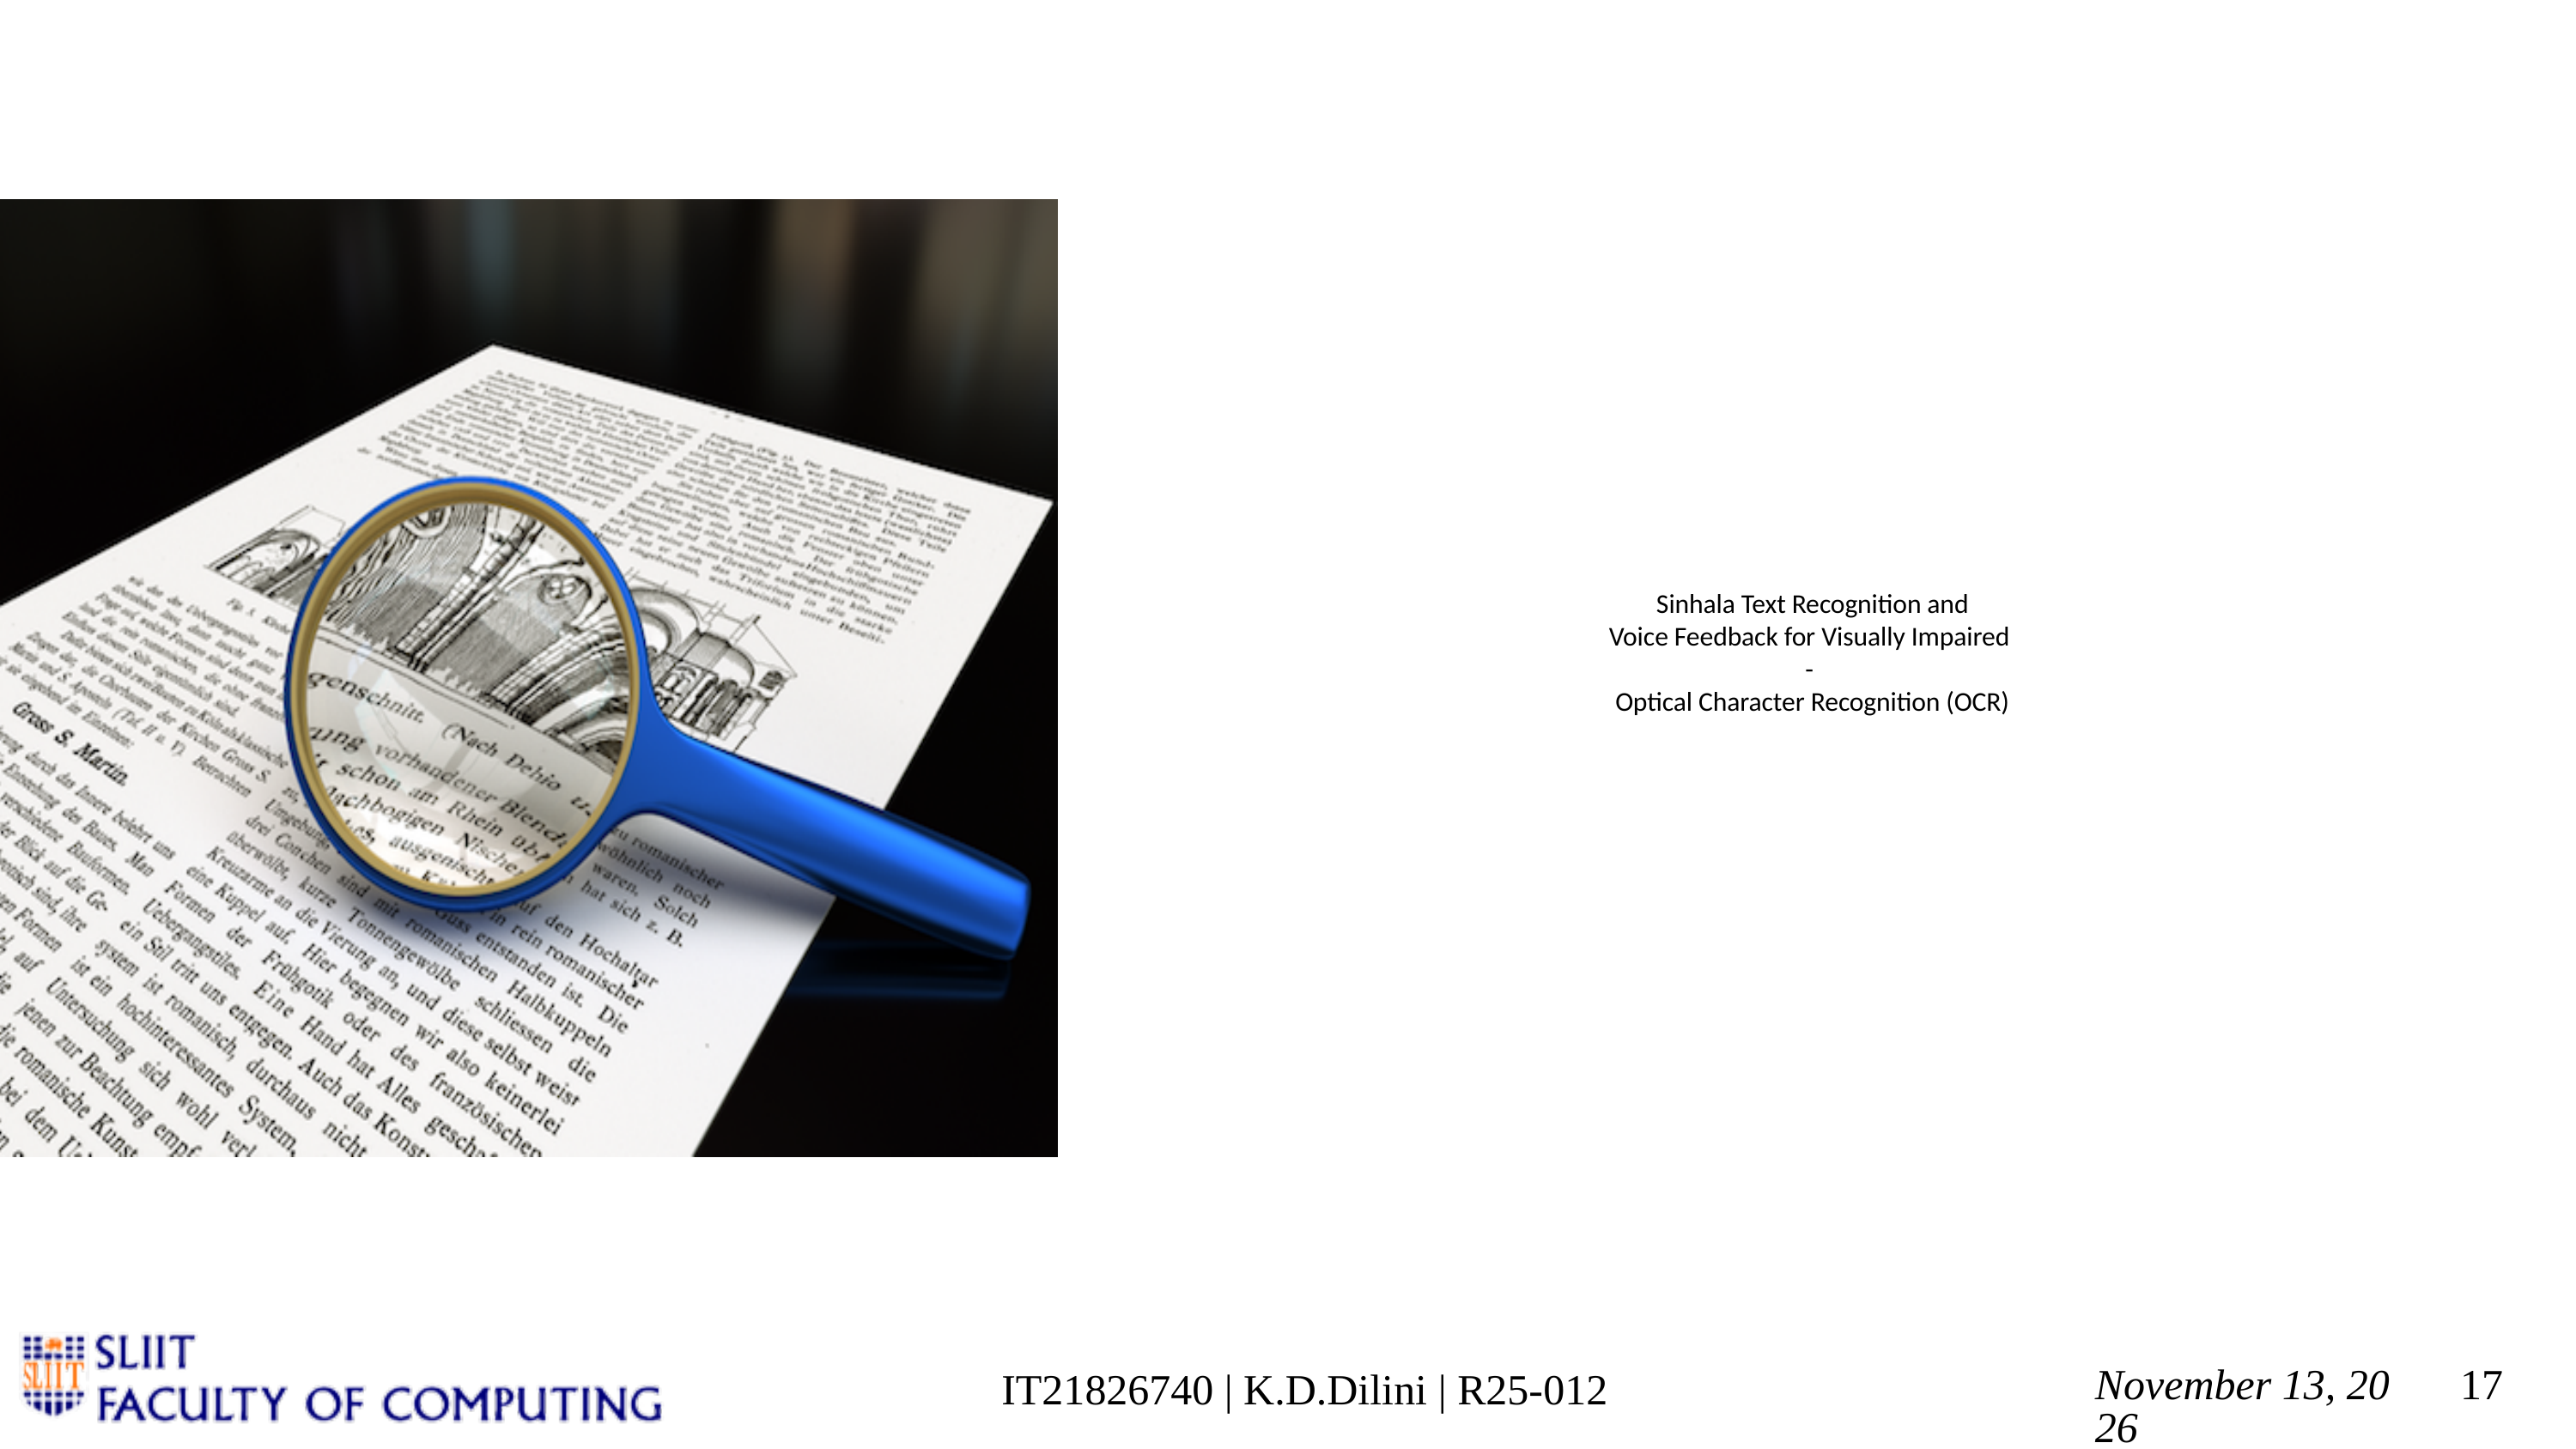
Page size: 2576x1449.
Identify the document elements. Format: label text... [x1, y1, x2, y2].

slide_number 17 [2436, 1352, 2516, 1413]
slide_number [2081, 1345, 2406, 1420]
title Sinhala Text Recognition and Voice Feedback for Visually Impaired - Optical Character Recognition (OCR) [1362, 579, 2263, 724]
picture [2, 1303, 720, 1449]
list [0, 199, 1058, 1158]
footer IT21826740 | K.D.Dilini | R25-012 [933, 1361, 1676, 1413]
